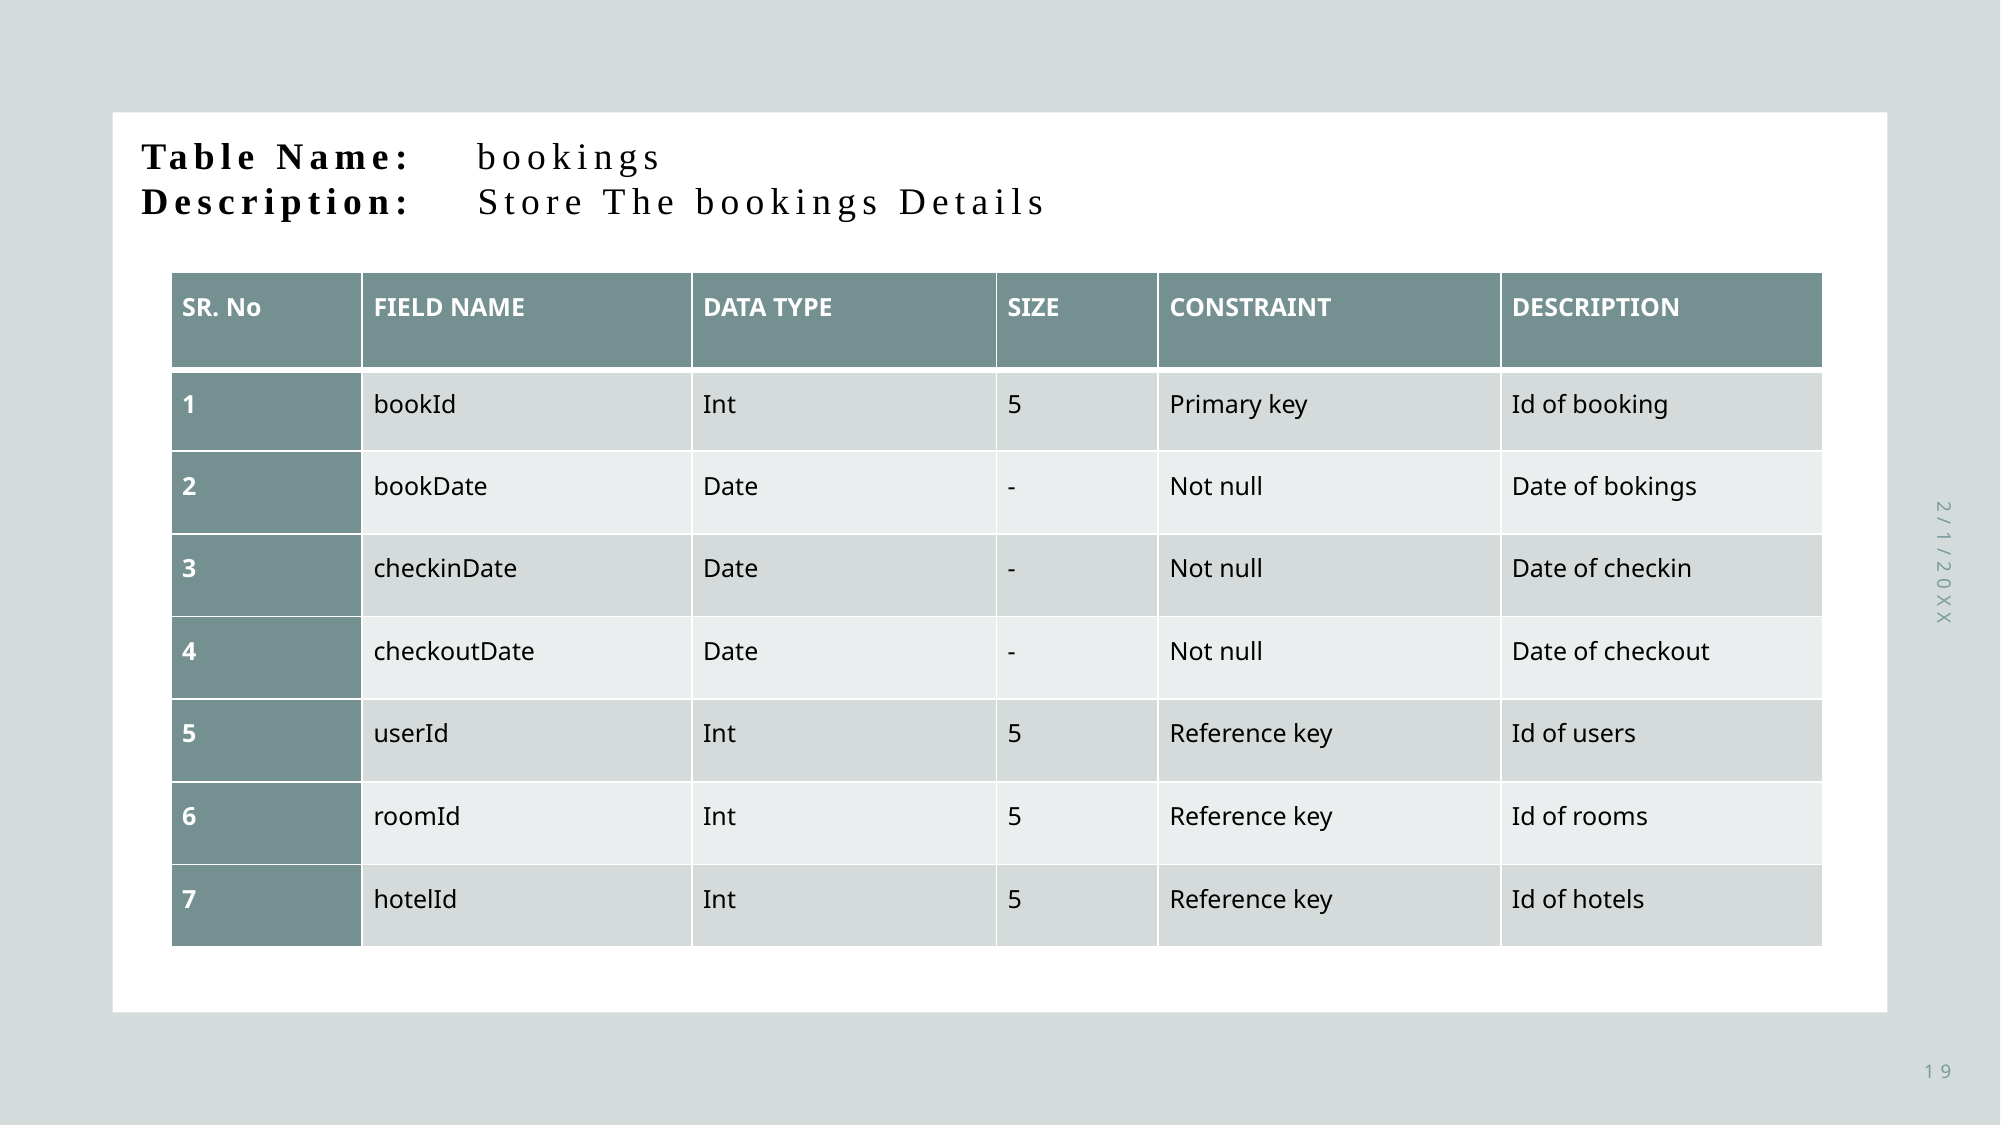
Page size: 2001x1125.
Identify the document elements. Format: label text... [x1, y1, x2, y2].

table_cell Primary key [1159, 373, 1500, 450]
table_cell Date [693, 535, 996, 616]
table_cell - [997, 617, 1157, 698]
table_cell Date [693, 617, 996, 698]
table_cell 5 [997, 783, 1157, 864]
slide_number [1911, 301, 1979, 900]
table_cell 5 [997, 865, 1157, 946]
table_cell checkoutDate [363, 617, 691, 698]
table_cell 3 [172, 535, 361, 616]
table_cell 5 [172, 700, 361, 781]
table_header CONSTRAINT [1159, 301, 1500, 367]
table_cell bookDate [363, 452, 691, 533]
table_cell 5 [997, 700, 1157, 781]
table_cell roomId [363, 783, 691, 864]
table_header DATA TYPE [693, 301, 996, 367]
table_header DESCRIPTION [1502, 301, 1822, 367]
table_cell checkinDate [363, 535, 691, 616]
table_cell 7 [172, 865, 361, 946]
table_cell userId [363, 700, 691, 781]
table_cell bookId [363, 373, 691, 450]
table_cell Reference key [1159, 865, 1500, 946]
table_cell Int [693, 373, 996, 450]
table_cell Id of hotels [1502, 865, 1822, 946]
table_cell Date [693, 452, 996, 533]
table_cell 6 [172, 783, 361, 864]
table_cell 1 [172, 373, 361, 450]
table_cell Id of users [1502, 700, 1822, 781]
table_cell Date of bokings [1502, 452, 1822, 533]
table_header SIZE [997, 301, 1157, 367]
table_cell Id of rooms [1502, 783, 1822, 864]
table_header SR. No [172, 301, 361, 367]
table_cell Date of checkout [1502, 617, 1822, 698]
table_cell Not null [1159, 452, 1500, 533]
table_cell Date of checkin [1502, 535, 1822, 616]
slide_number 19 [1823, 1042, 1967, 1103]
table_cell 5 [997, 373, 1157, 450]
table_cell Id of booking [1502, 373, 1822, 450]
table_cell Reference key [1159, 783, 1500, 864]
table_header FIELD NAME [363, 301, 691, 367]
table_cell Not null [1159, 535, 1500, 616]
table_cell - [997, 452, 1157, 533]
title Table Name: bookings Description: Store The bookings Details [0, 97, 2000, 301]
table_cell - [997, 535, 1157, 616]
table_cell hotelId [363, 865, 691, 946]
table_cell 2 [172, 452, 361, 533]
table_cell 4 [172, 617, 361, 698]
table_cell Int [693, 865, 996, 946]
table_cell Int [693, 783, 996, 864]
table_cell Not null [1159, 617, 1500, 698]
table_cell Int [693, 700, 996, 781]
table_cell Reference key [1159, 700, 1500, 781]
